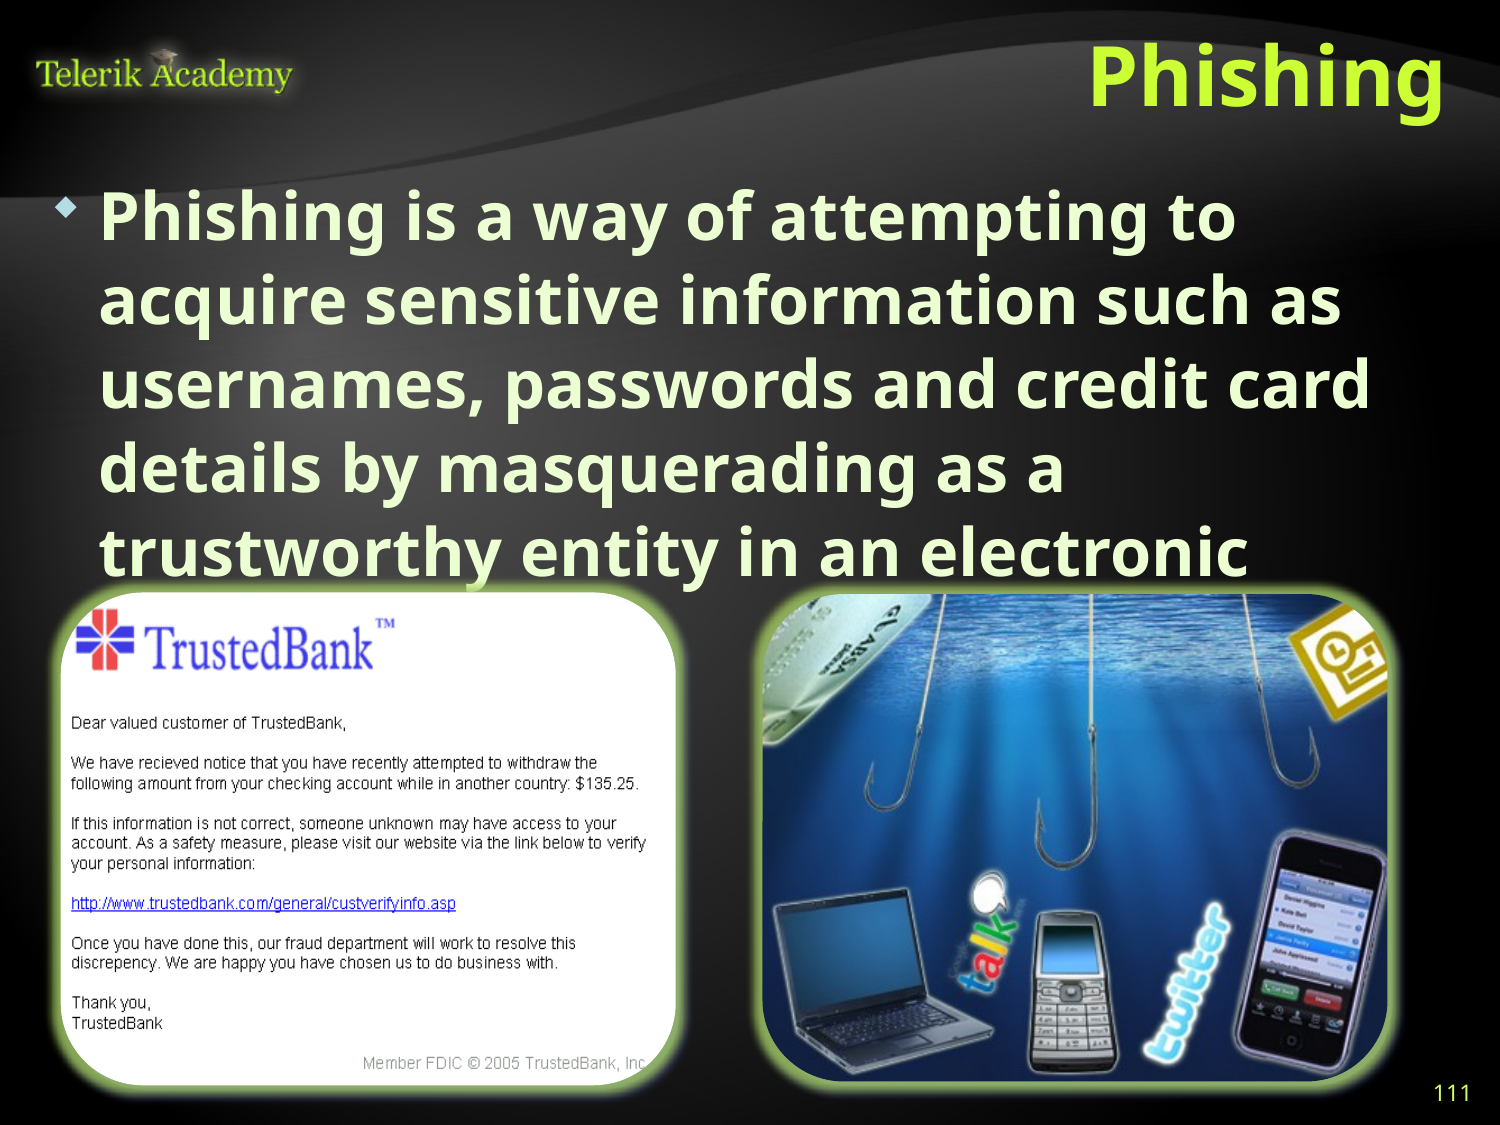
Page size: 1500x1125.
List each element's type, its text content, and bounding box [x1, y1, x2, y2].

title Phishing [300, 12, 1463, 150]
list Phishing is a way of attempting to acquire sensitive information such as usernames, passwords and credit card details by masquerading as a trustworthy entity in an electronic communication [37, 162, 1463, 1088]
slide_number 111 [1412, 1074, 1488, 1113]
picture [0, 0, 1500, 1125]
